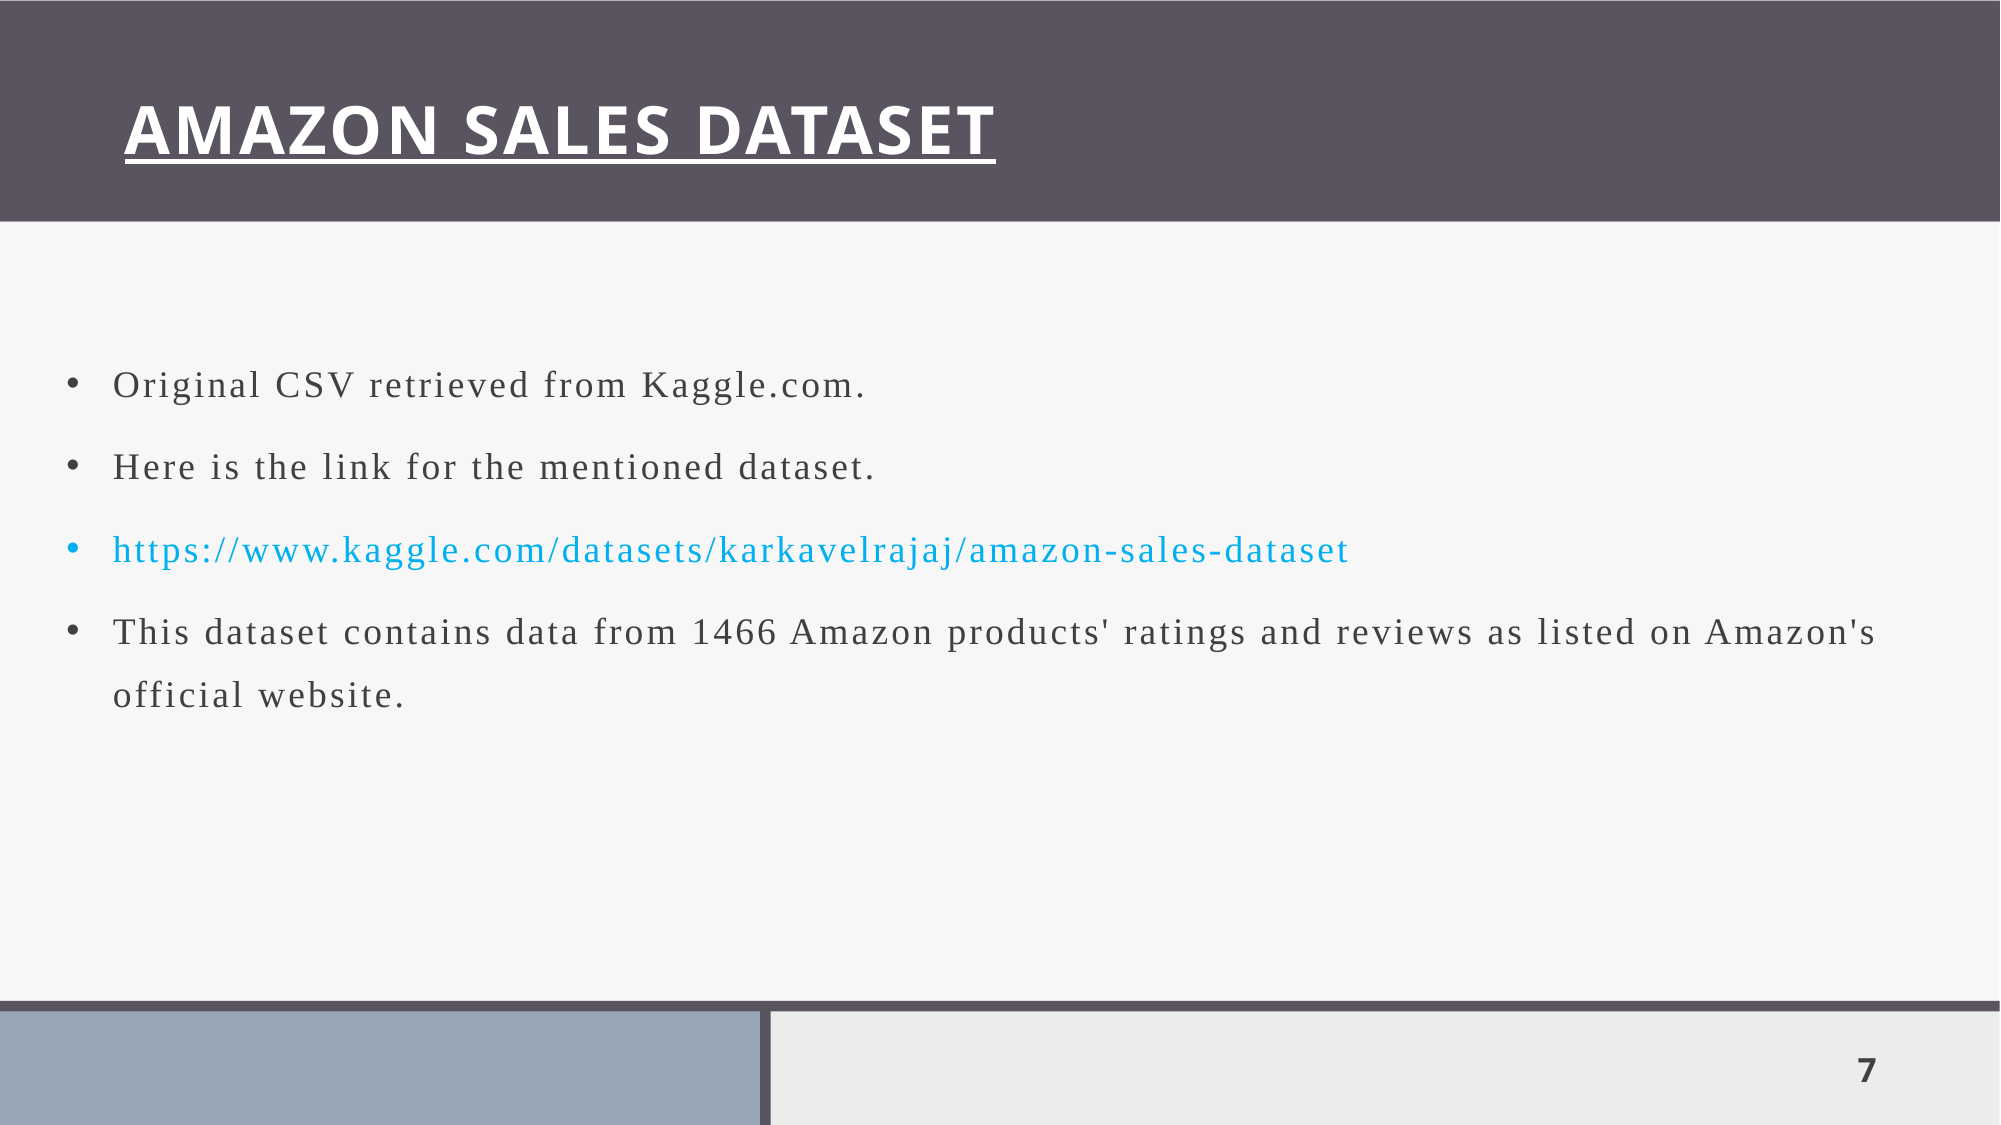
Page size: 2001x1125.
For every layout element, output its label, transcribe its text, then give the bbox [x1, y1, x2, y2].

list Original CSV retrieved from Kaggle.com. Here is the link for the mentioned dataset. https://www.kaggle.com/datasets/karkavelrajaj/amazon-sales-dataset This dataset contains data from 1466 Amazon products' ratings and reviews as listed on Amazon's official website. [48, 324, 1958, 949]
slide_number 7 [1733, 1035, 1895, 1110]
title AMAZON SALES DATASET [106, 24, 1895, 188]
